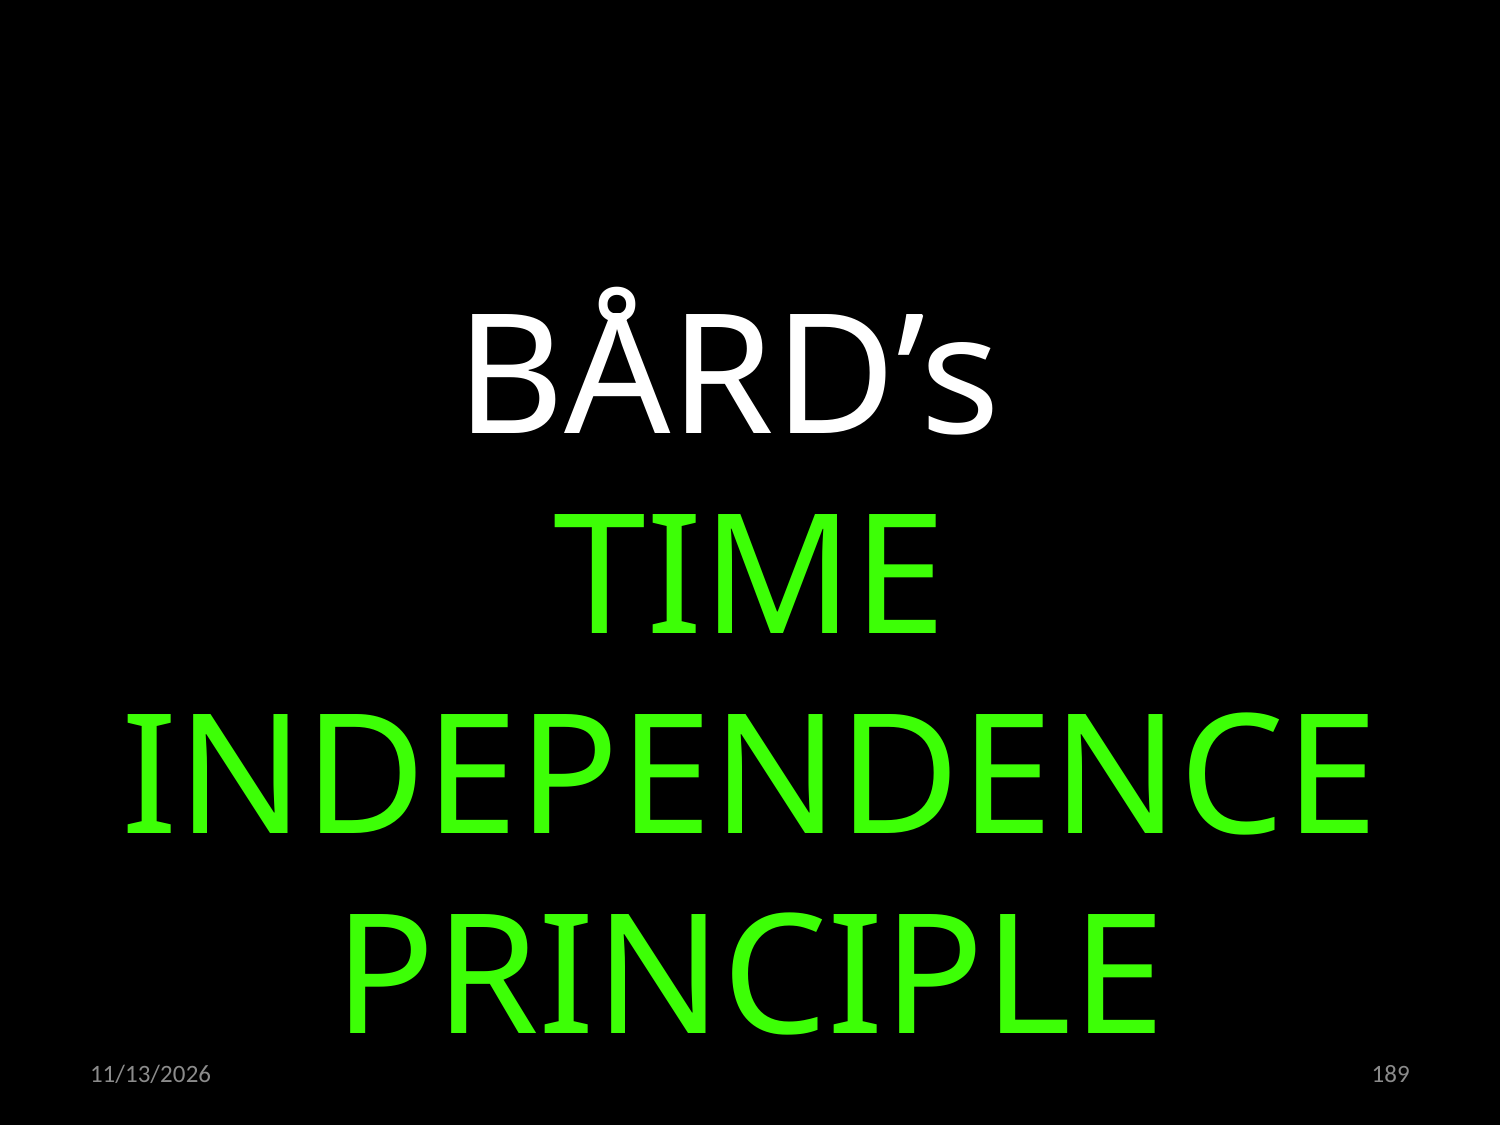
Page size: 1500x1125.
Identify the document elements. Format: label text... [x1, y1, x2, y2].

slide_number 189 [1074, 1042, 1425, 1103]
text_box BÅRD’s TIME INDEPENDENCE PRINCIPLE [0, 259, 1500, 361]
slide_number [75, 1042, 425, 1103]
